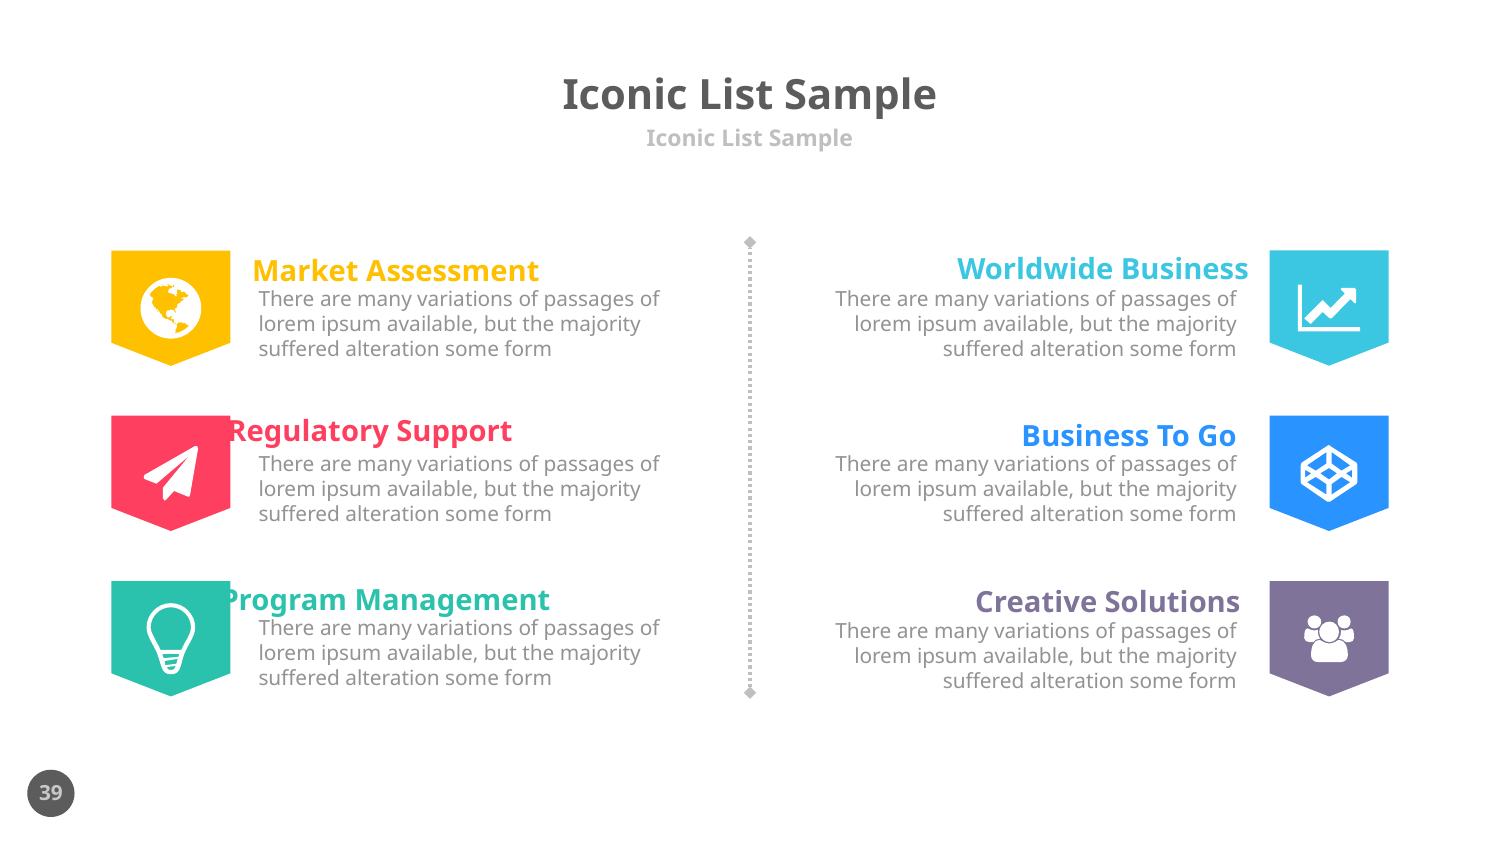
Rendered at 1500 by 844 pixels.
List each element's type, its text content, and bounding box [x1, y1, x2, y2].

text_box [1267, 579, 1391, 699]
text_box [258, 251, 694, 362]
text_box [806, 250, 1237, 362]
title Iconic List Sample [287, 63, 1213, 122]
text_box [1300, 444, 1358, 502]
text_box [140, 277, 202, 339]
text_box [806, 417, 1237, 527]
text_box [109, 248, 233, 368]
text_box [1304, 615, 1355, 663]
text_box [143, 446, 199, 501]
slide_number 39 [13, 770, 89, 816]
text_box [109, 413, 233, 533]
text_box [806, 582, 1237, 694]
text_box [109, 579, 233, 699]
text_box [1267, 413, 1391, 533]
text_box [1297, 284, 1361, 332]
text_box [1267, 248, 1391, 368]
list Iconic List Sample [412, 121, 1088, 155]
text_box [146, 603, 196, 675]
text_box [258, 411, 694, 527]
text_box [258, 580, 694, 691]
